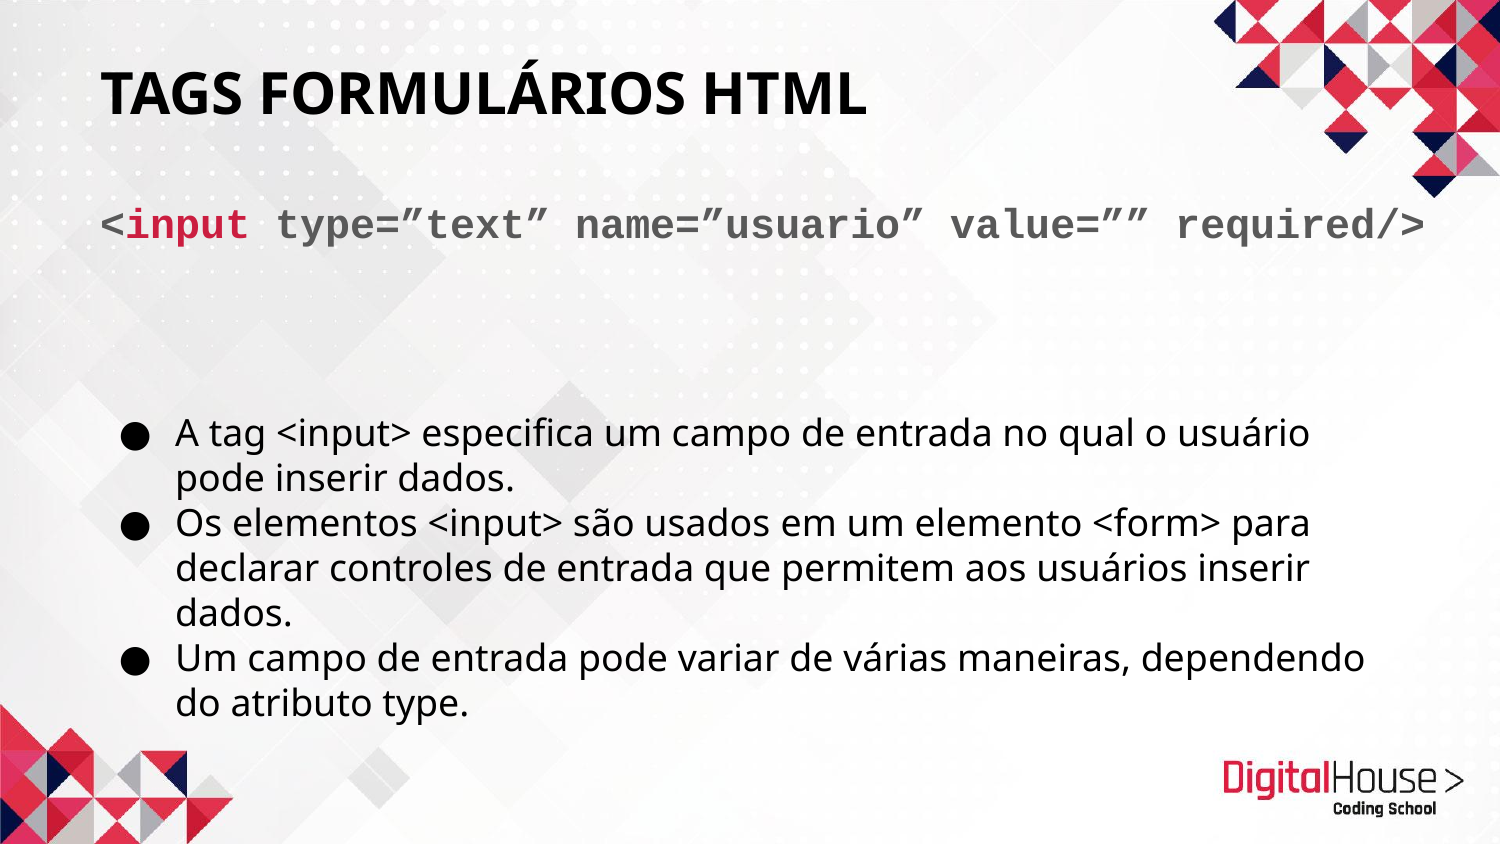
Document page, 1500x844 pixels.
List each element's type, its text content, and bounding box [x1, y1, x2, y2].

text_box A tag <input> especifica um campo de entrada no qual o usuário pode inserir dados. Os elementos <input> são usados ​​em um elemento <form> para declarar controles de entrada que permitem aos usuários inserir dados. Um campo de entrada pode variar de várias maneiras, dependendo do atributo type. [85, 394, 1389, 719]
text_box <input type=”text” name=”usuario” value=”” required/> [85, 182, 1468, 319]
title TAGS FORMULÁRIOS HTML [85, 3, 1187, 141]
picture [0, 0, 1500, 844]
